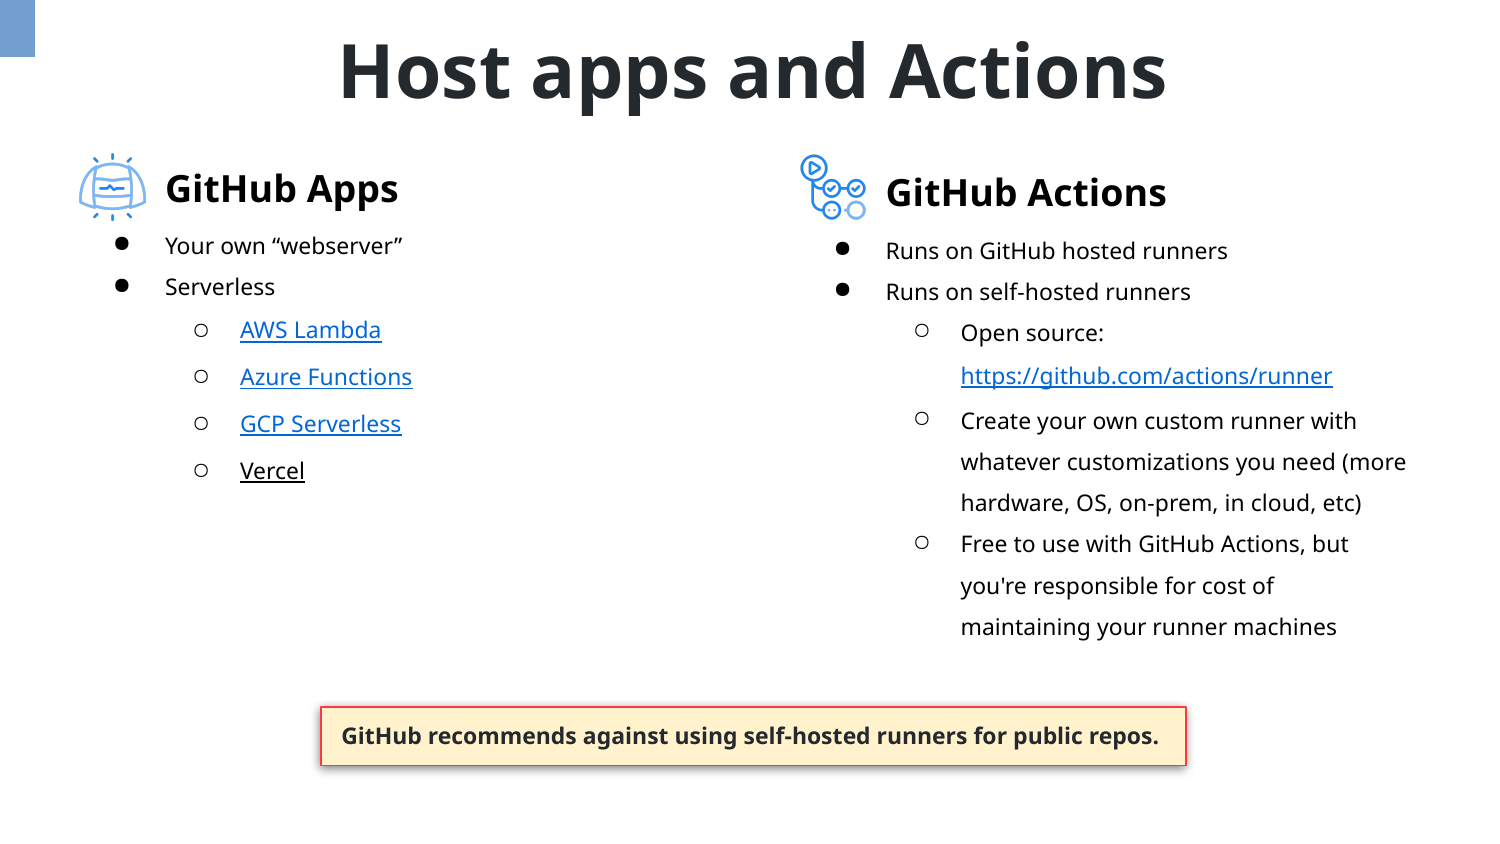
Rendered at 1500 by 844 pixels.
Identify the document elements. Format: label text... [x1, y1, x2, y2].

text_box GitHub recommends against using self-hosted runners for public repos. [321, 707, 1186, 766]
title Host apps and Actions [77, 26, 1429, 111]
list GitHub Actions Runs on GitHub hosted runners Runs on self-hosted runners Open source: https://github.com/actions/runner Create your own custom runner with whatever customizations you need (more hardware, OS, on-prem, in cloud, etc) Free to use with GitHub Actions, but you're responsible for cost of maintaining your runner machines [795, 149, 1425, 679]
picture [795, 149, 871, 225]
list GitHub Apps Your own “webserver” Serverless AWS Lambda Azure Functions GCP Serverless Vercel [74, 149, 704, 679]
picture [74, 149, 151, 225]
